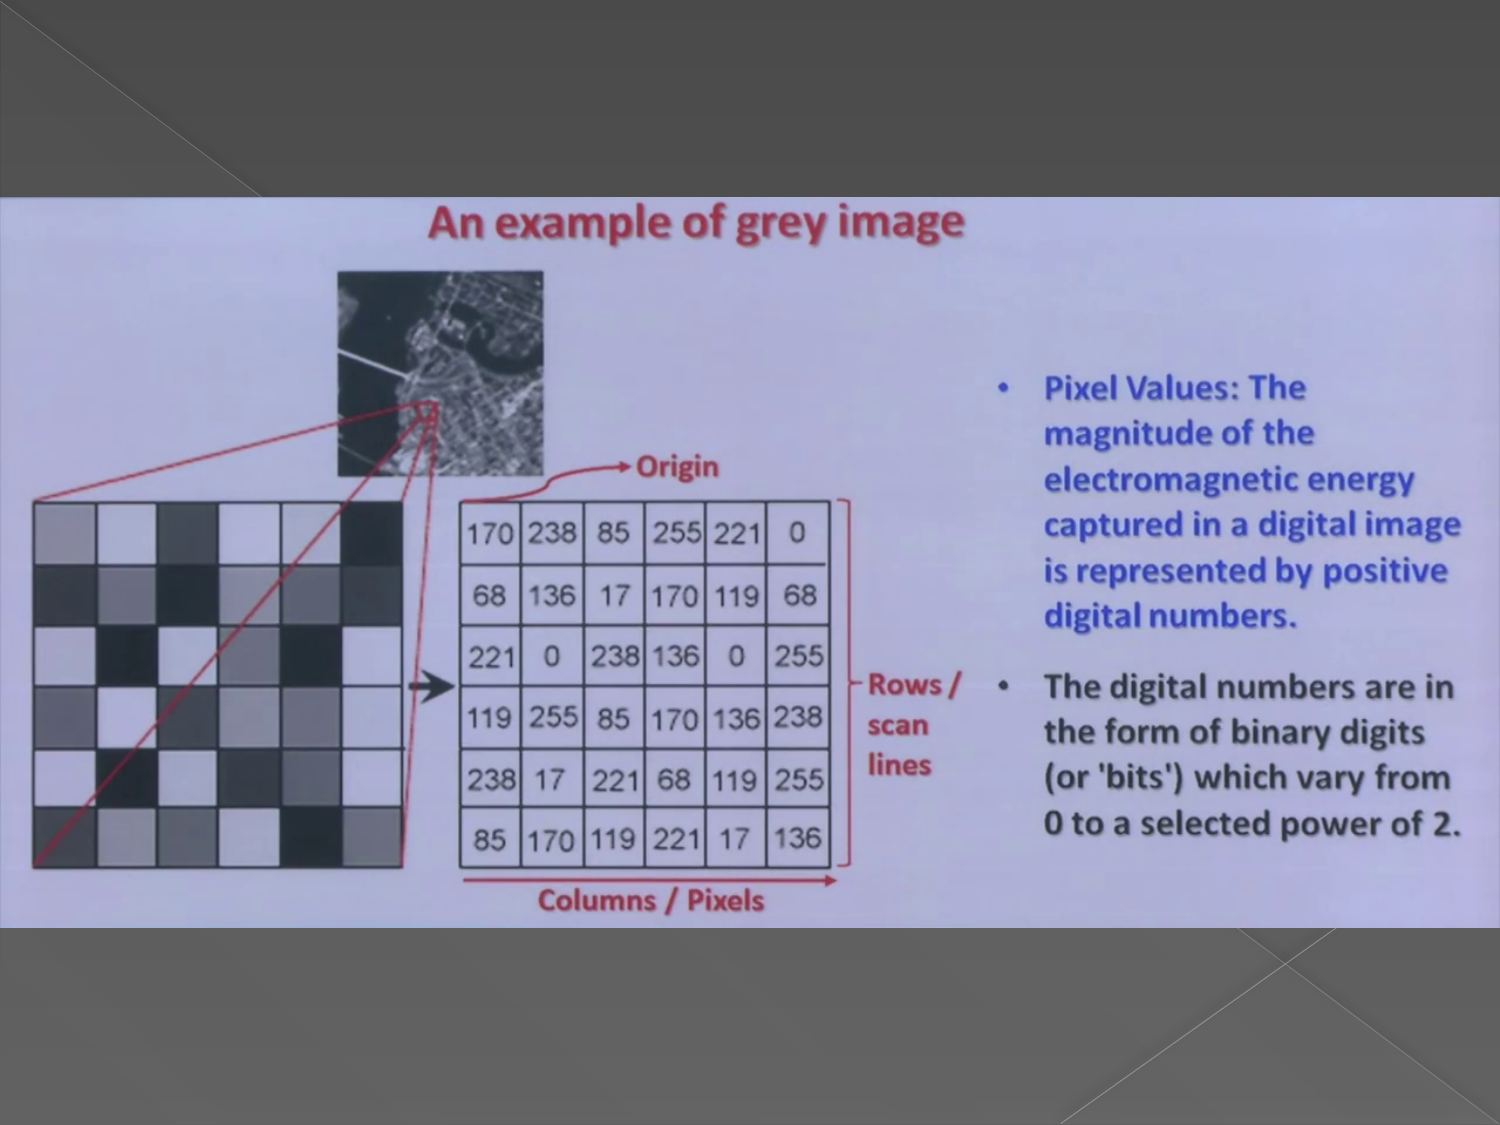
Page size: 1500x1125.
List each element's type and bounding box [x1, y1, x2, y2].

picture [0, 197, 1500, 928]
